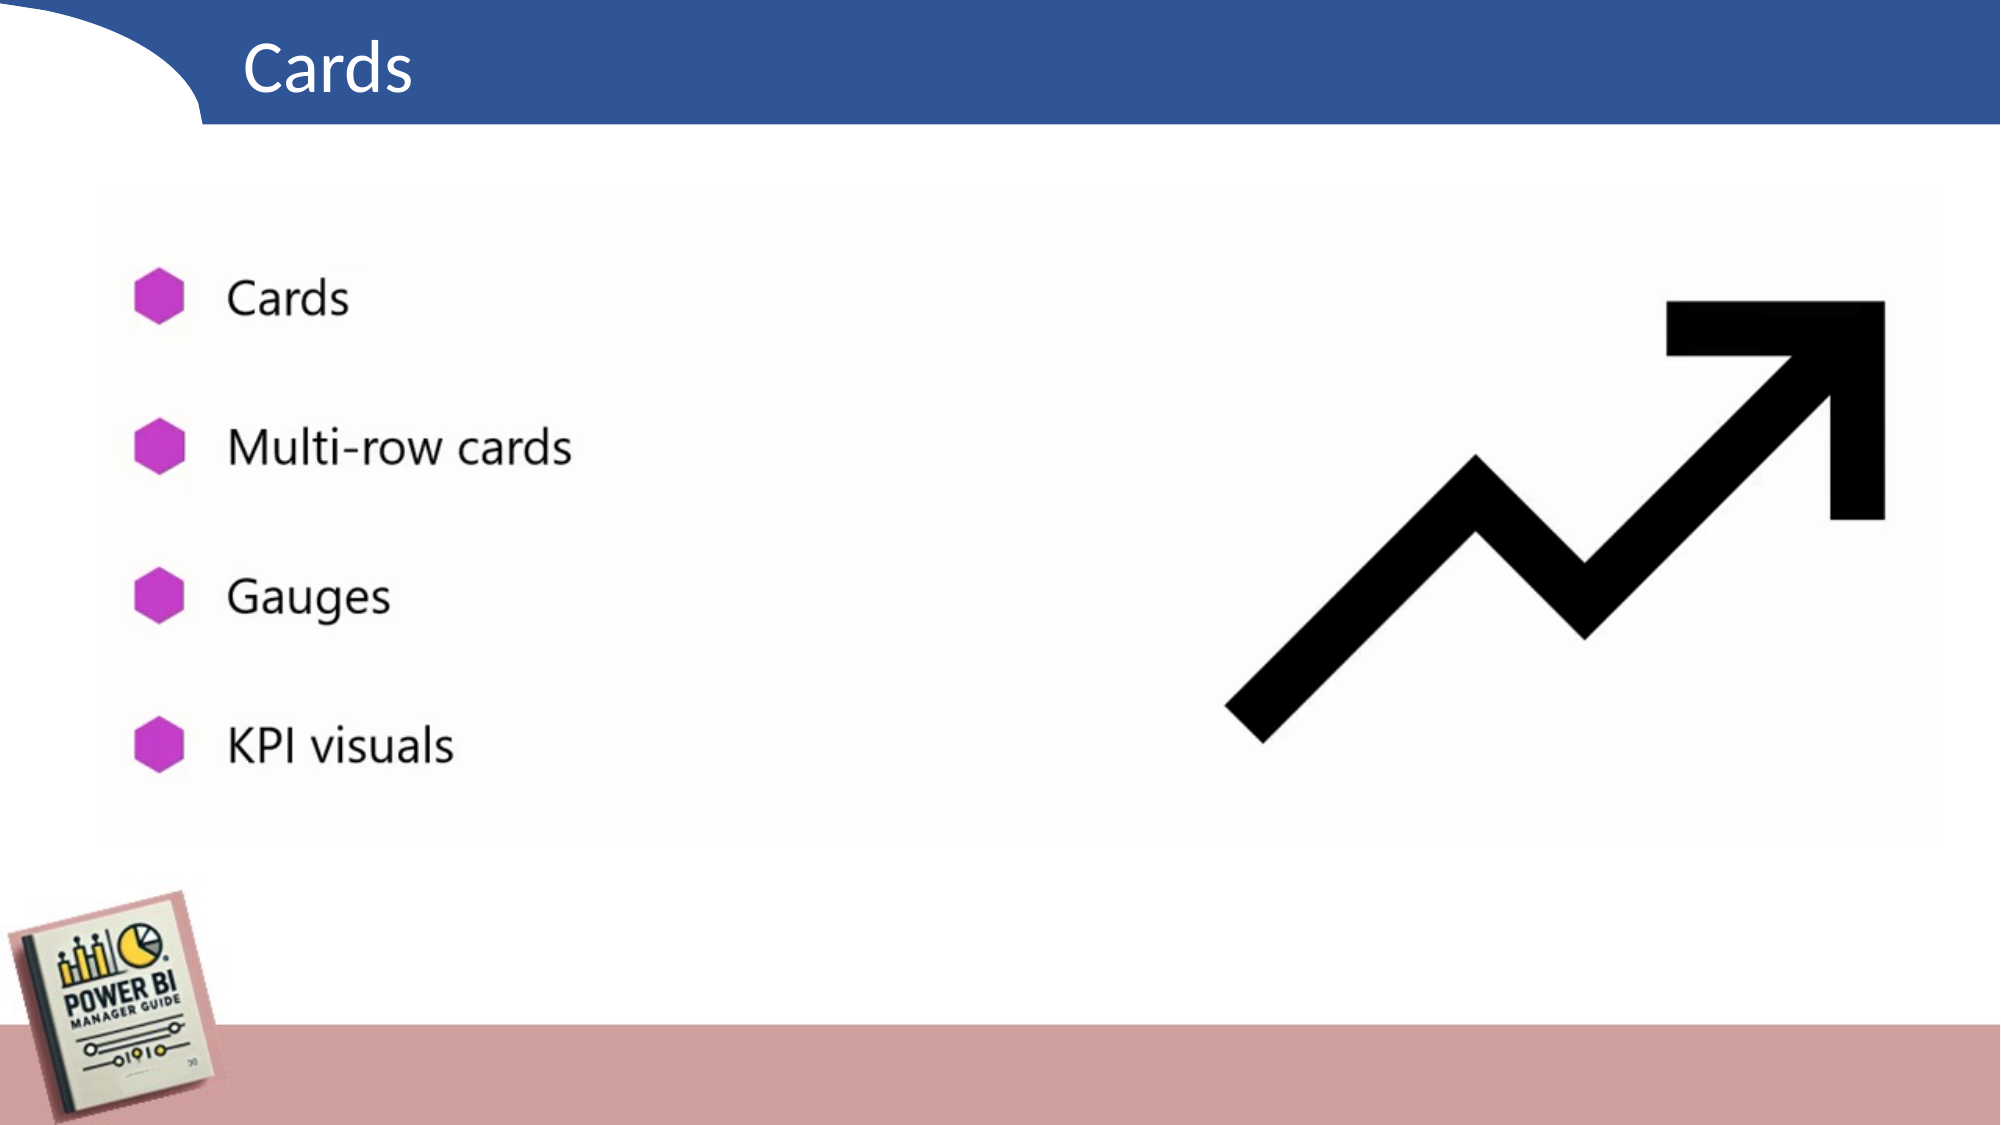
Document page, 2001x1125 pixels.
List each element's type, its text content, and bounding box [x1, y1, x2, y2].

picture [0, 0, 2001, 1125]
text_box Cards [0, 0, 2000, 126]
